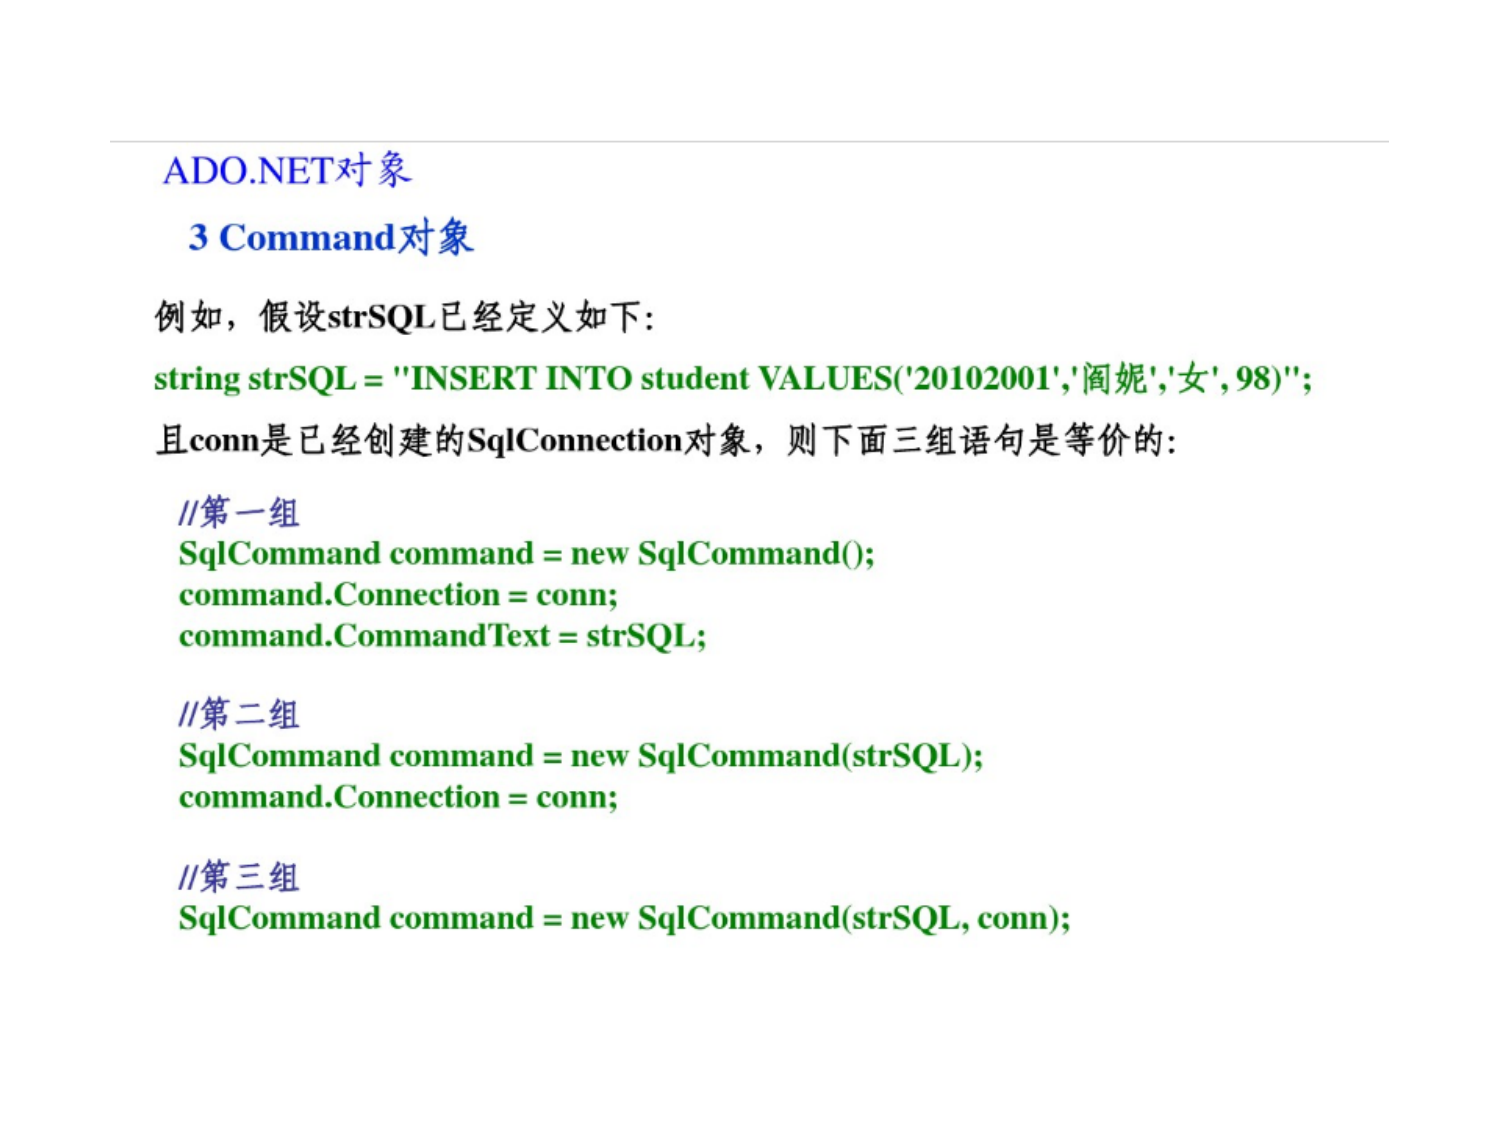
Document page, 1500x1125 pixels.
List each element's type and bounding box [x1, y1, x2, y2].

picture [110, 138, 1390, 987]
